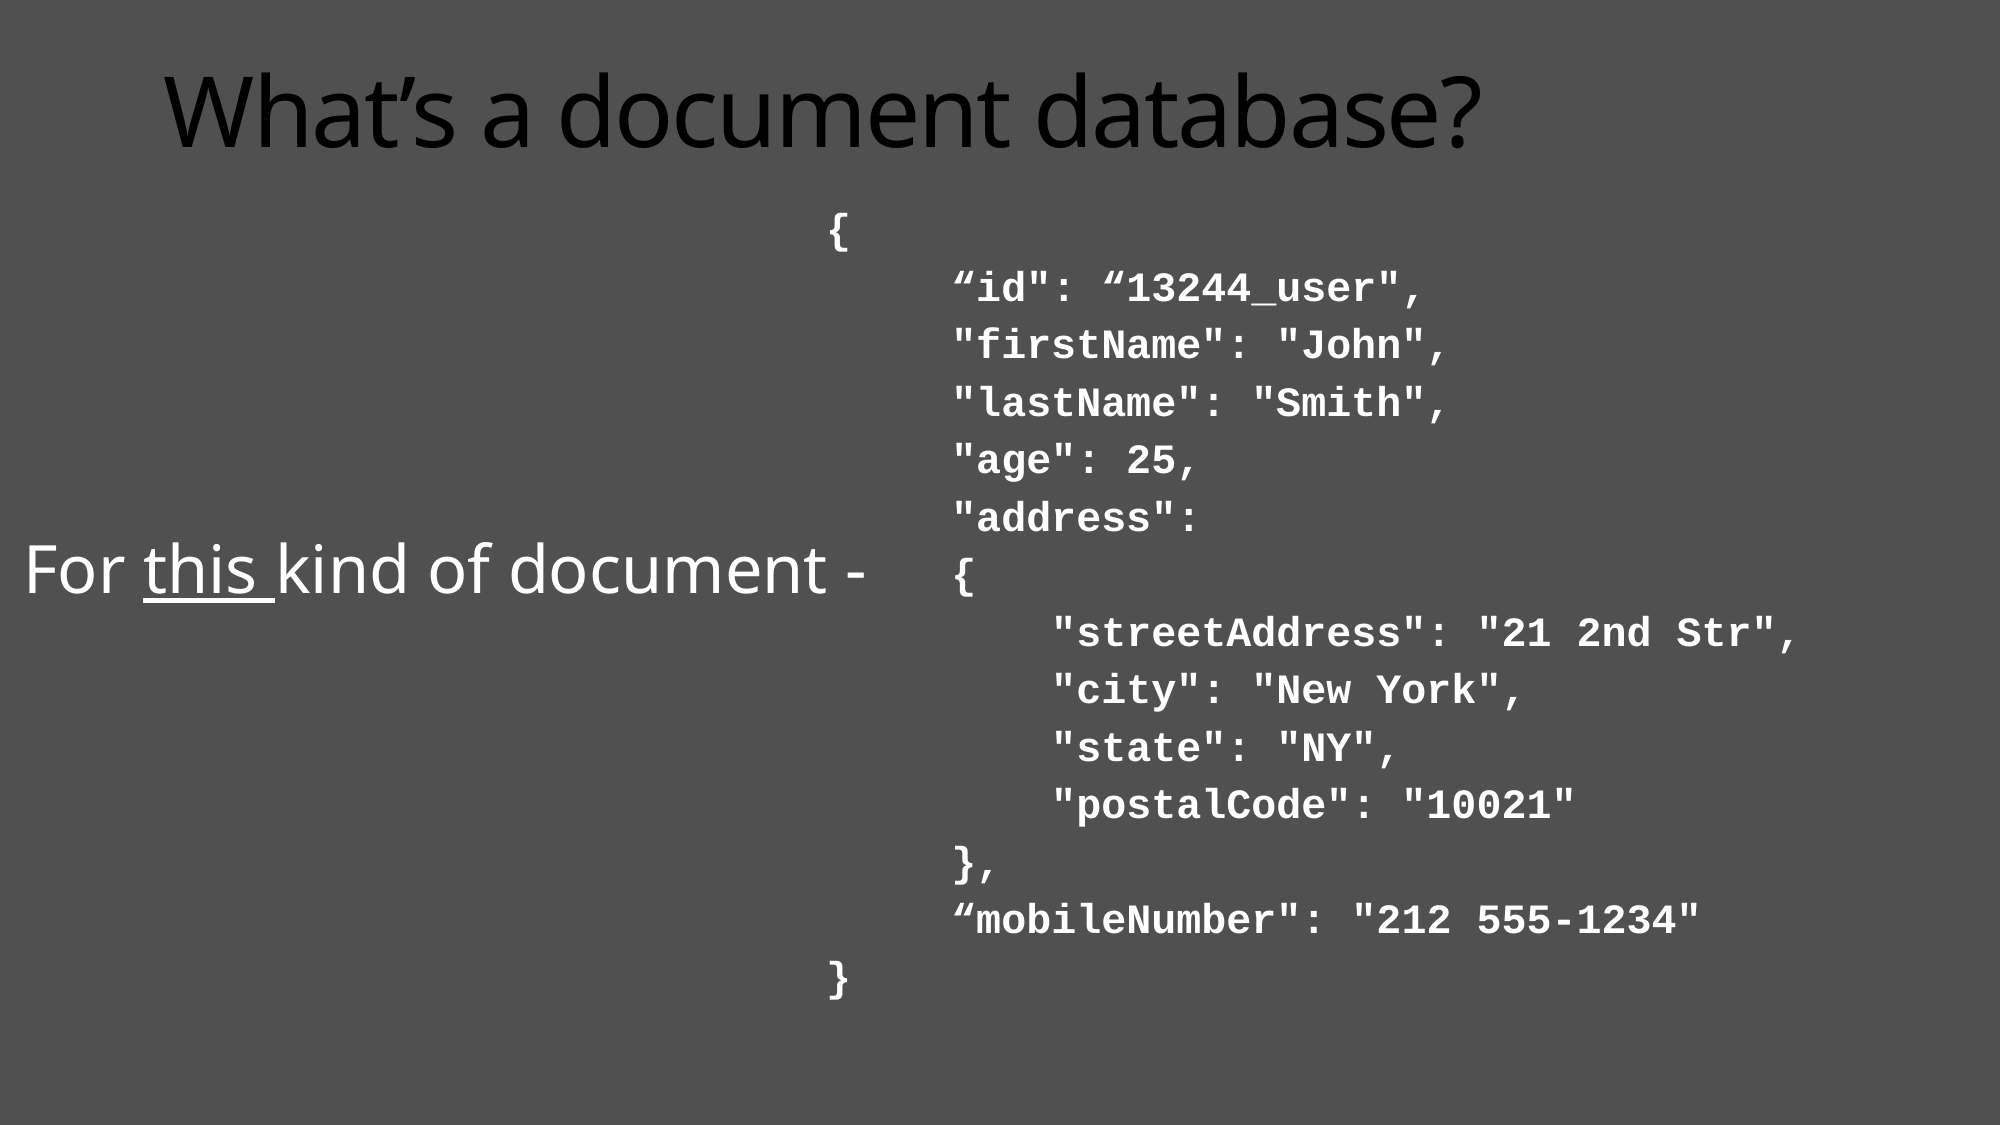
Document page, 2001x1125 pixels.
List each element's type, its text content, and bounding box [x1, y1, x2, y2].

text_box For this kind of document - [8, 519, 796, 614]
title What’s a document database? [44, 47, 1957, 196]
text_box { “id": “13244_user", "firstName": "John", "lastName": "Smith", "age": 25, "address": { "streetAddress": "21 2nd Str", "city": "New York", "state": "NY", "postalCode": "10021" }, “mobileNumber": "212 555-1234" } [796, 183, 1868, 1025]
